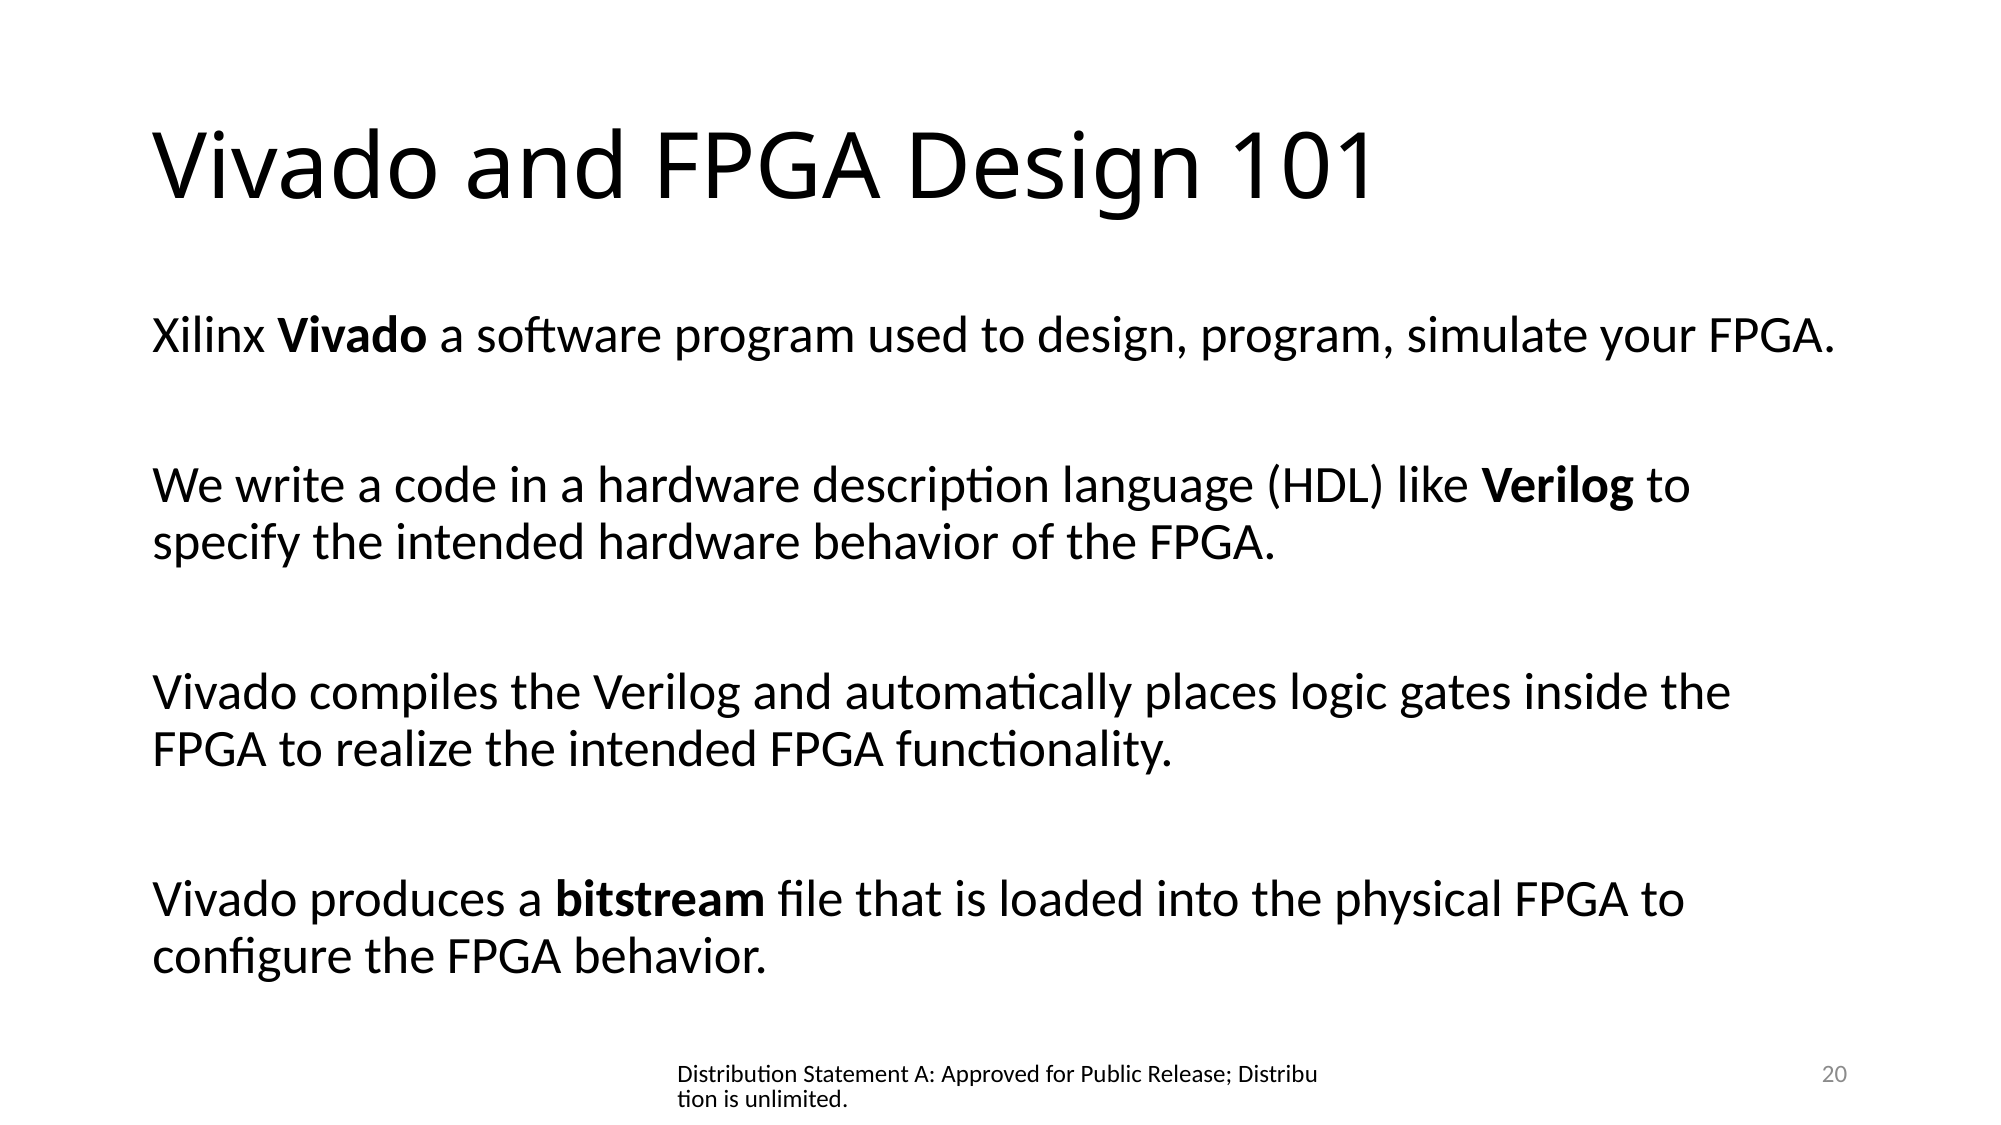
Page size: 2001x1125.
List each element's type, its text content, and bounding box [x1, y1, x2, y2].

list Xilinx Vivado a software program used to design, program, simulate your FPGA. We write a code in a hardware description language (HDL) like Verilog to specify the intended hardware behavior of the FPGA. Vivado compiles the Verilog and automatically places logic gates inside the FPGA to realize the intended FPGA functionality. Vivado produces a bitstream file that is loaded into the physical FPGA to configure the FPGA behavior. [137, 299, 1863, 1014]
footer Distribution Statement A: Approved for Public Release; Distribution is unlimited. [662, 1042, 1338, 1103]
title Vivado and FPGA Design 101 [137, 59, 1863, 278]
slide_number 20 [1412, 1042, 1863, 1103]
